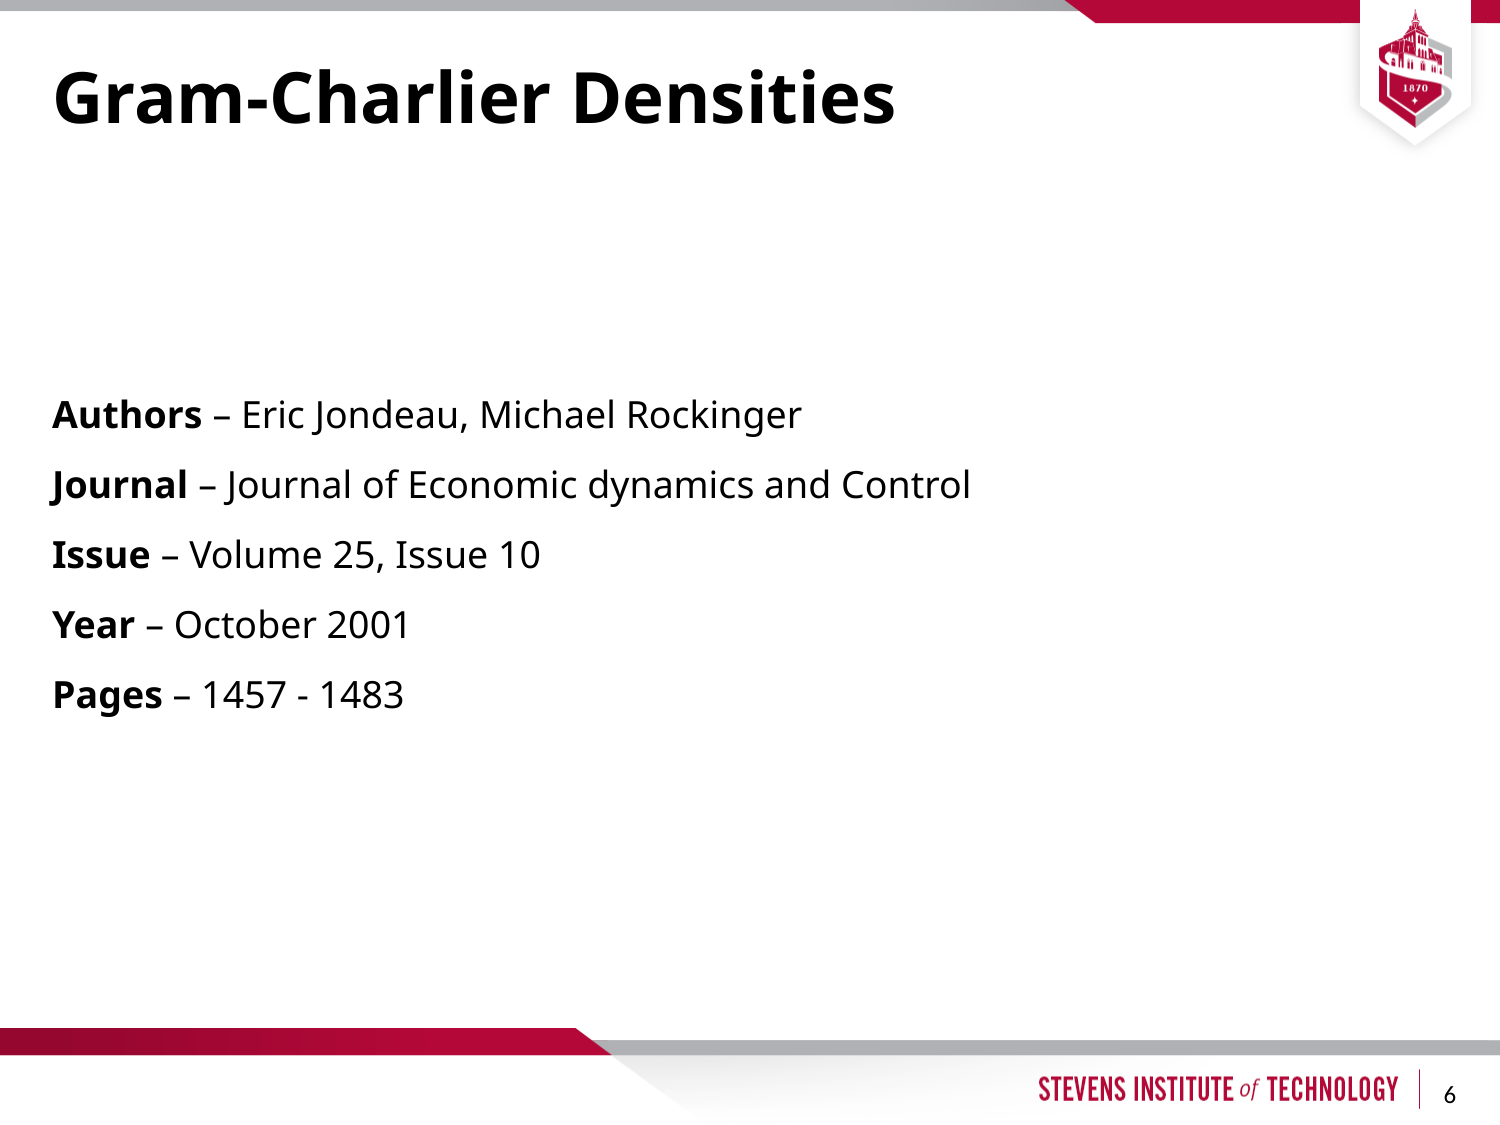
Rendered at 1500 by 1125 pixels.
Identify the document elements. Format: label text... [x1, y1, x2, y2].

picture [0, 0, 1500, 160]
slide_number 6 [1428, 1071, 1490, 1108]
picture [0, 1028, 1500, 1125]
title Gram-Charlier Densities [37, 45, 1338, 233]
list Authors – Eric Jondeau, Michael Rockinger Journal – Journal of Economic dynamics and Control Issue – Volume 25, Issue 10 Year – October 2001 Pages – 1457 - 1483 [37, 383, 1463, 742]
